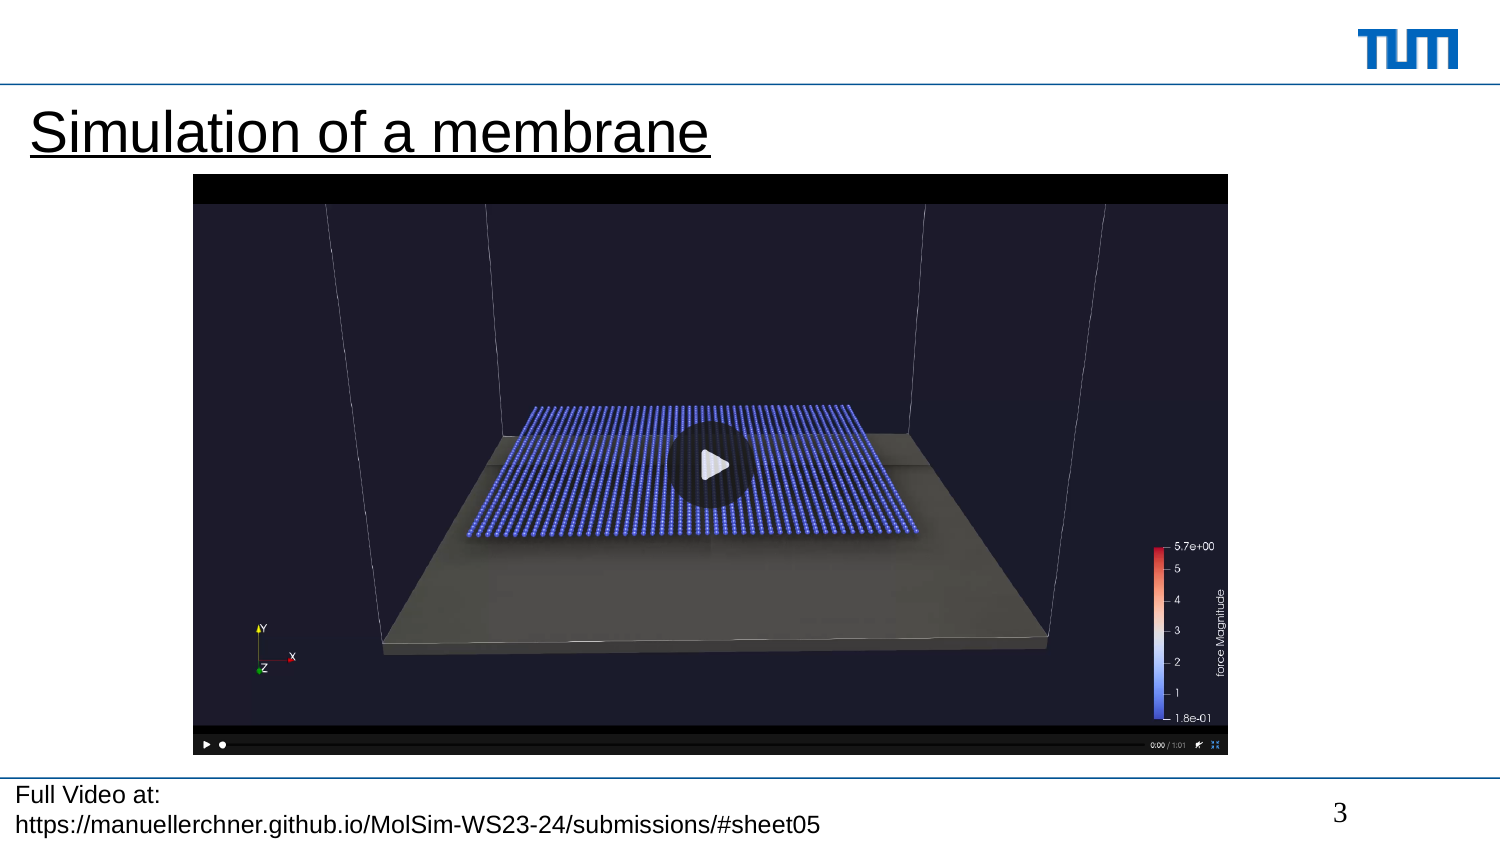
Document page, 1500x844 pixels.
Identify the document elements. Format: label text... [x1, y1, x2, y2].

picture [193, 173, 1228, 755]
text_box Full Video at: https://manuellerchner.github.io/MolSim-WS23-24/submissions/#sheet05 [0, 770, 1006, 844]
picture [1358, 29, 1458, 69]
title Simulation of a membrane [29, 89, 1477, 178]
